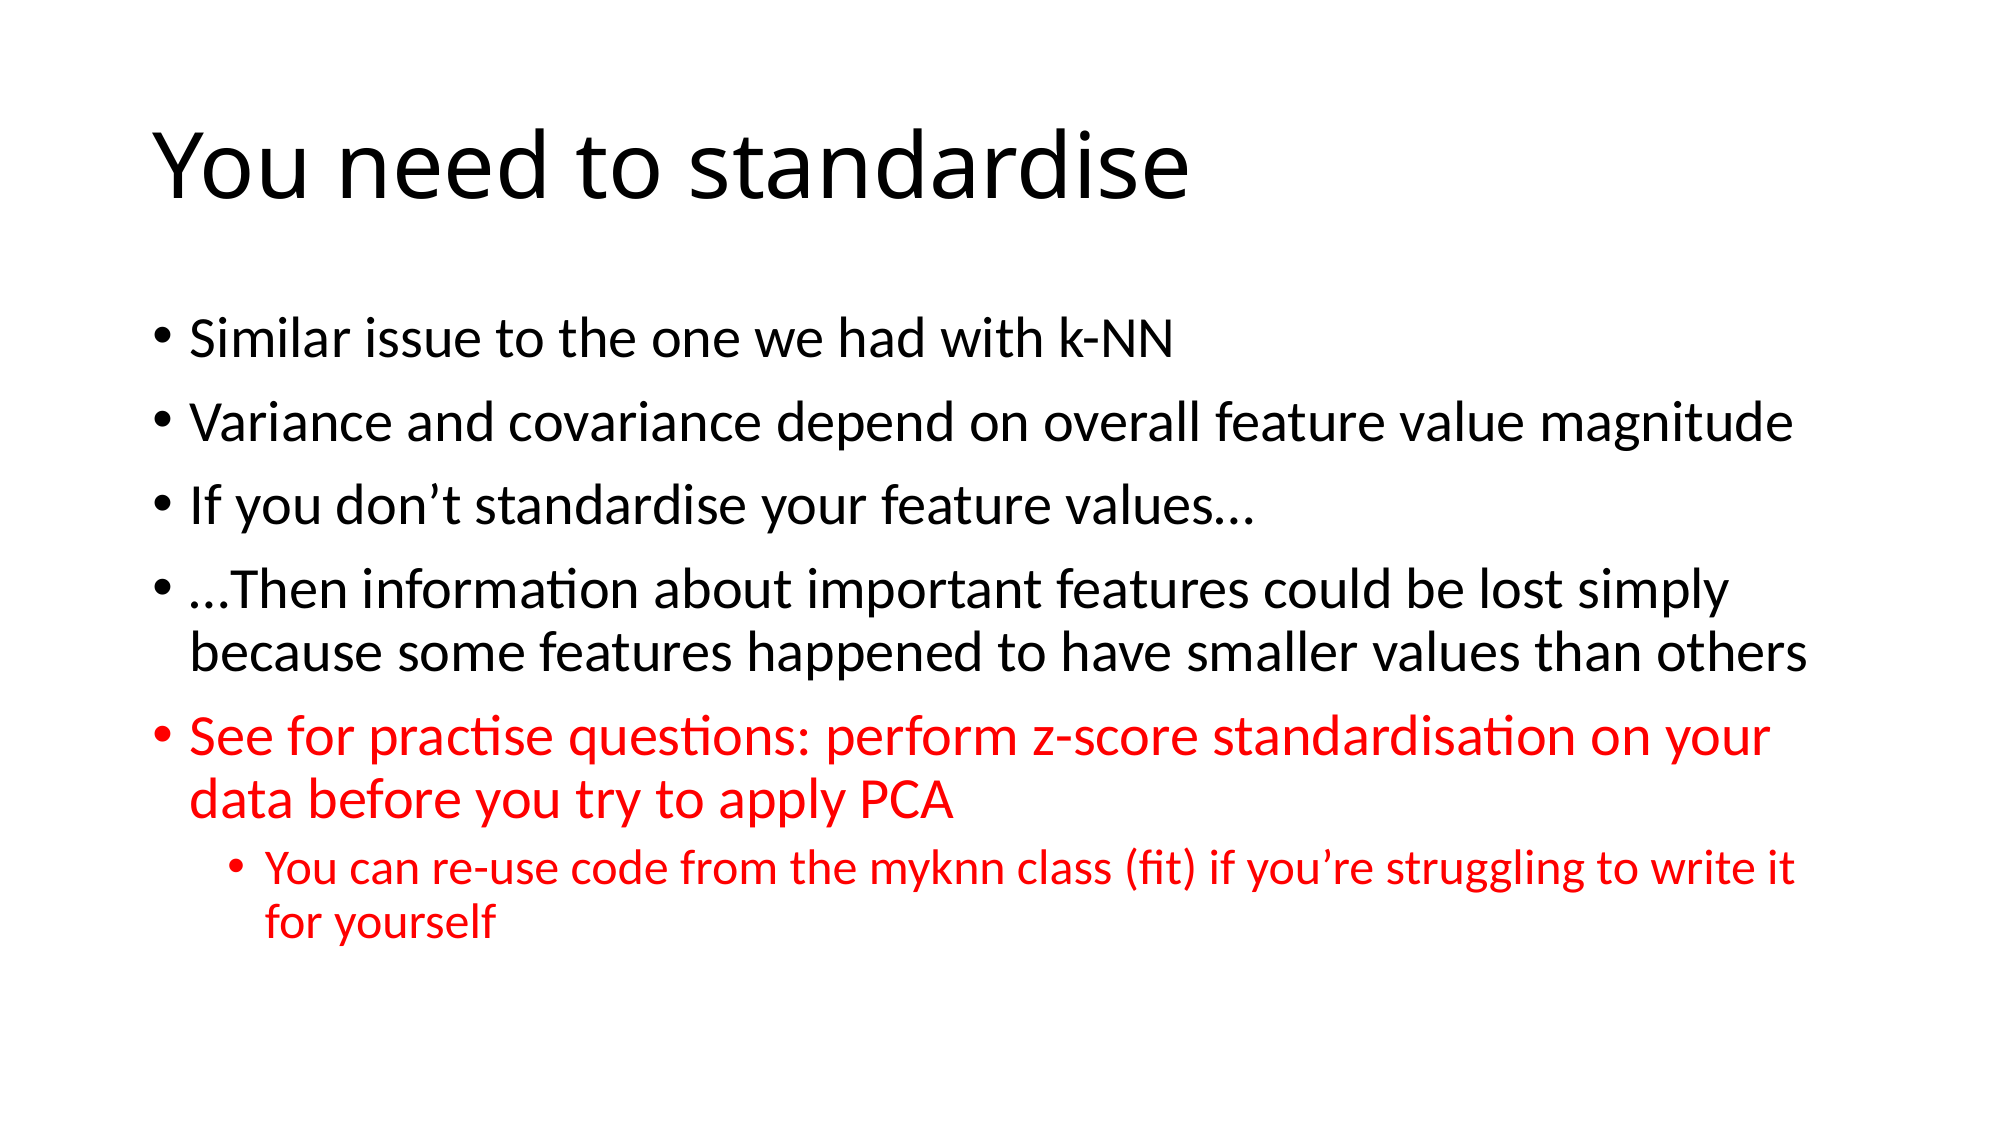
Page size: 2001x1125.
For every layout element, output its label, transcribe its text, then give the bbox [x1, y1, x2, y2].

title You need to standardise [137, 59, 1863, 278]
list Similar issue to the one we had with k-NN Variance and covariance depend on overall feature value magnitude If you don’t standardise your feature values… …Then information about important features could be lost simply because some features happened to have smaller values than others See for practise questions: perform z-score standardisation on your data before you try to apply PCA You can re-use code from the myknn class (fit) if you’re struggling to write it for yourself [137, 299, 1863, 1014]
